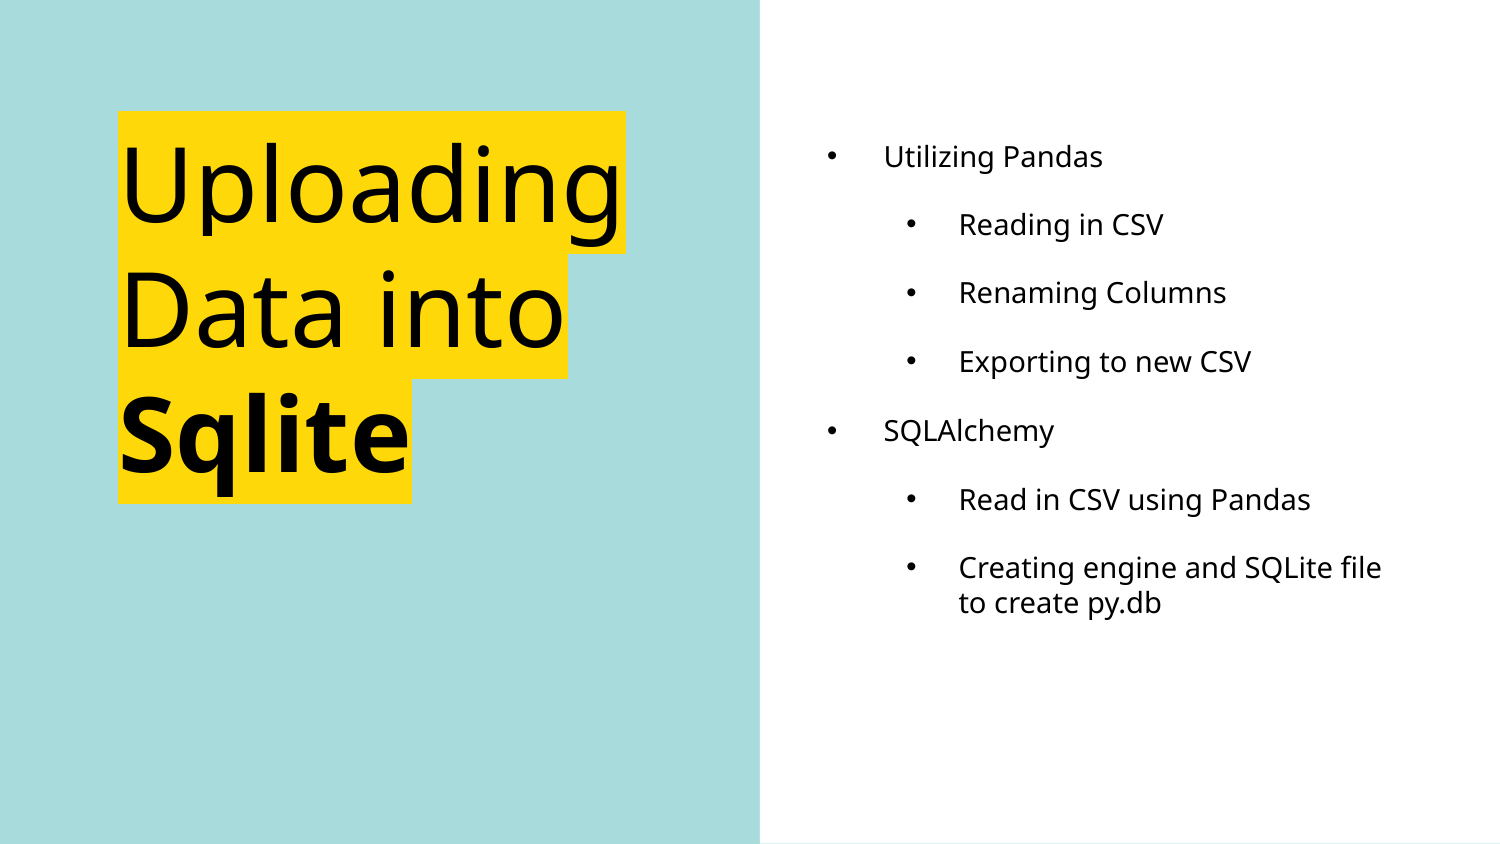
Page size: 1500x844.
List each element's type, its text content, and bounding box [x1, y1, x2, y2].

title Uploading Data into Sqlite [103, 63, 767, 509]
list Utilizing Pandas Reading in CSV Renaming Columns Exporting to new CSV SQLAlchemy Read in CSV using Pandas Creating engine and SQLite file to create py.db [793, 75, 1423, 682]
